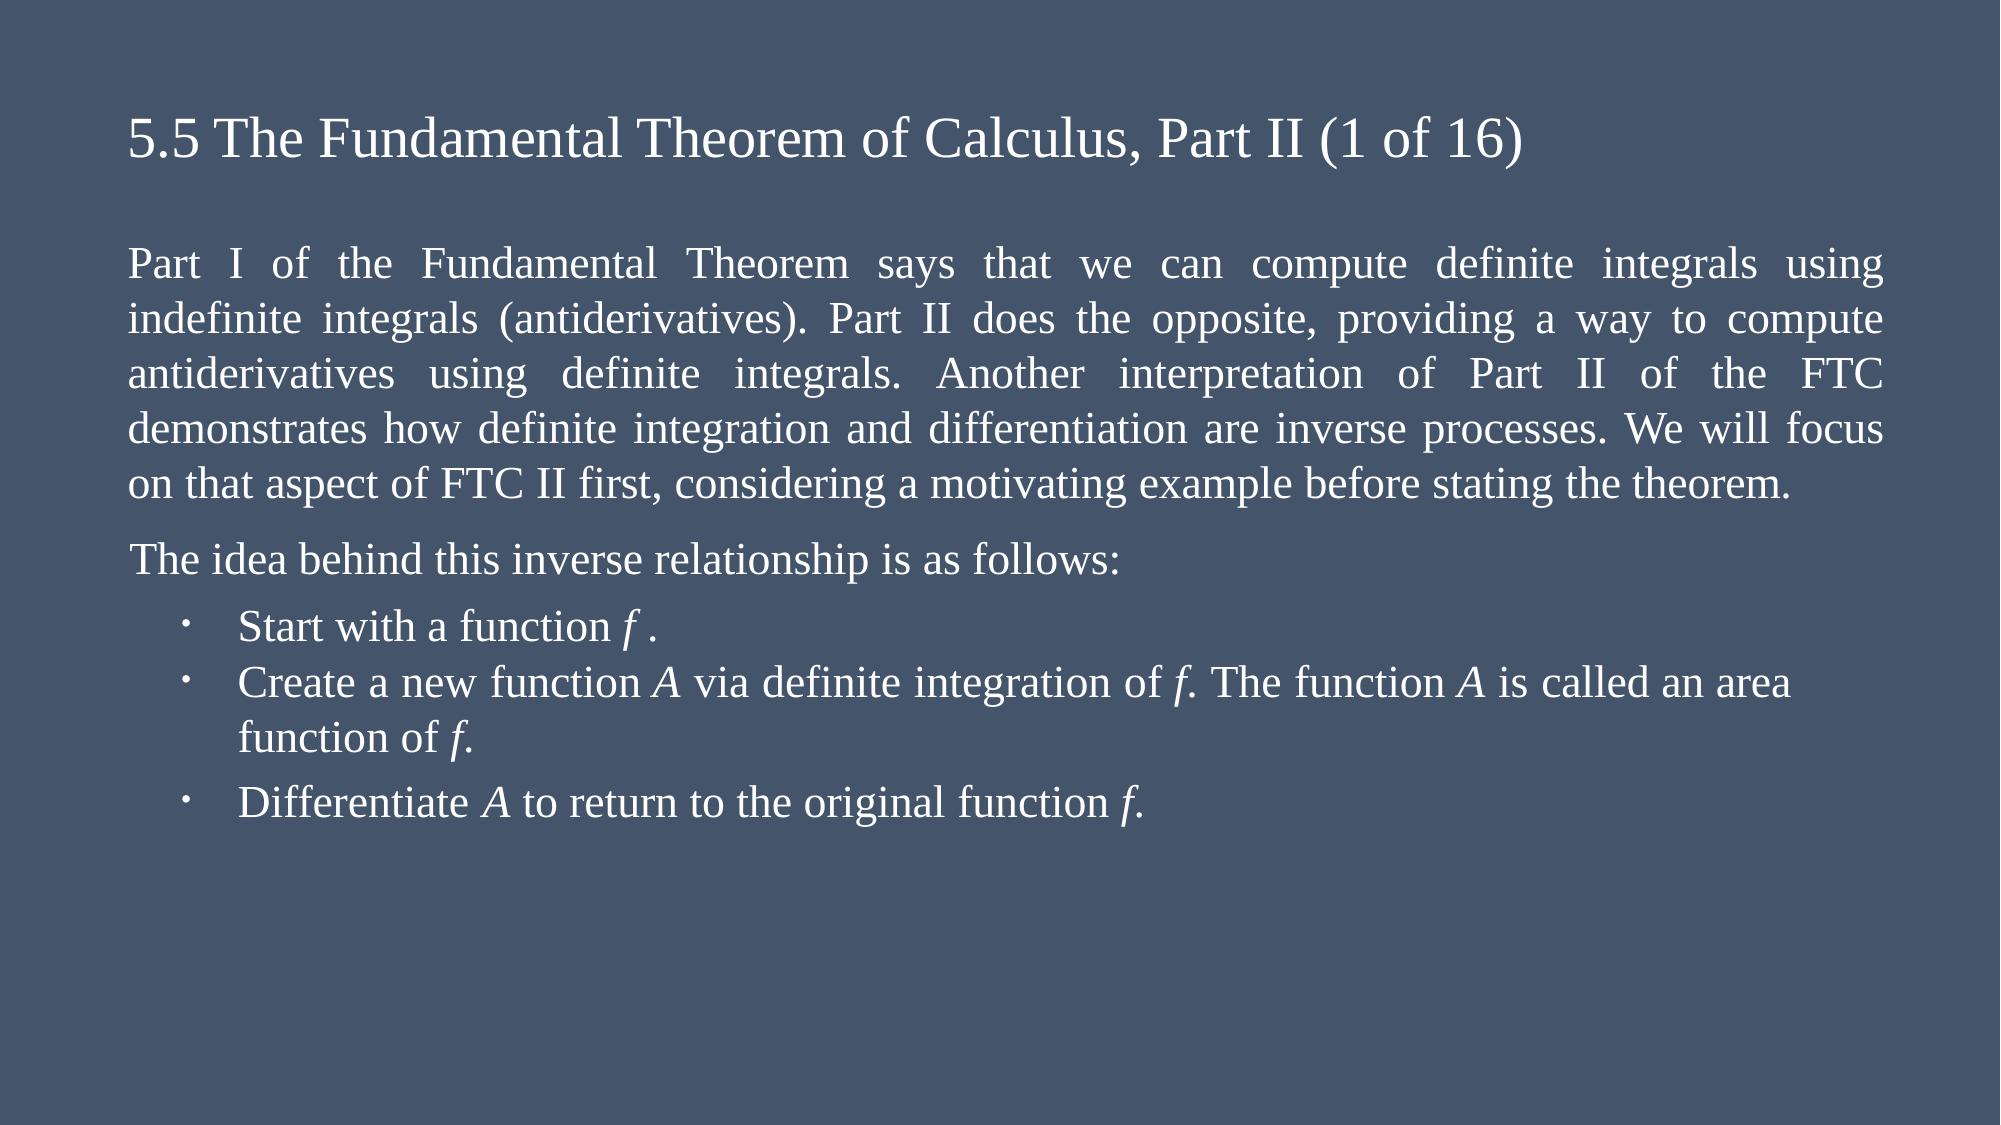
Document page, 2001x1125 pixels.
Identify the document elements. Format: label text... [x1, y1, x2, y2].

list Part I of the Fundamental Theorem says that we can compute definite integrals using indefinite integrals (antiderivatives). Part II does the opposite, providing a way to compute antiderivatives using definite integrals. Another interpretation of Part II of the FTC demonstrates how definite integration and differentiation are inverse processes. We will focus on that aspect of FTC II first, considering a motivating example before stating the theorem. The idea behind this inverse relationship is as follows: Start with a function f . Create a new function A via definite integration of f. The function A is called an area function of f. Differentiate A to return to the original function f. [112, 224, 1900, 942]
title 5.5 The Fundamental Theorem of Calculus, Part II (1 of 16) [112, 99, 1775, 203]
